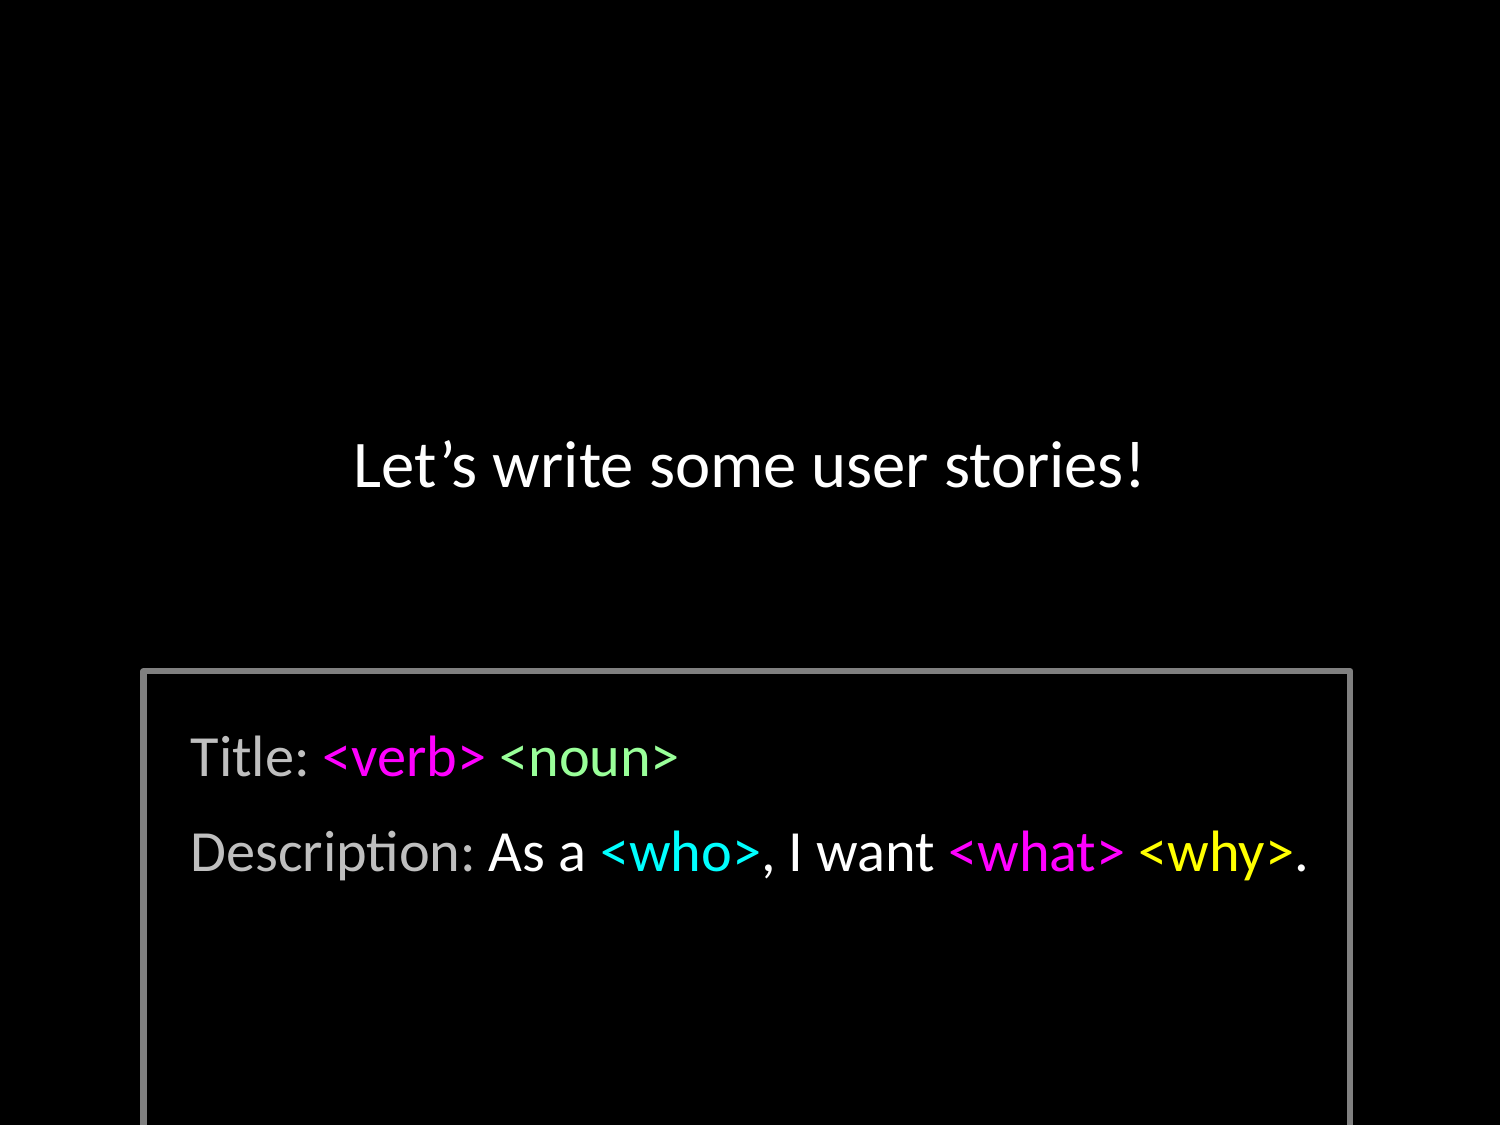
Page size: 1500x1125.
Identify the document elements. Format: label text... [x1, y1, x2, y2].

title Let’s write some user stories! [75, 366, 1425, 555]
text_box [143, 670, 1351, 1125]
